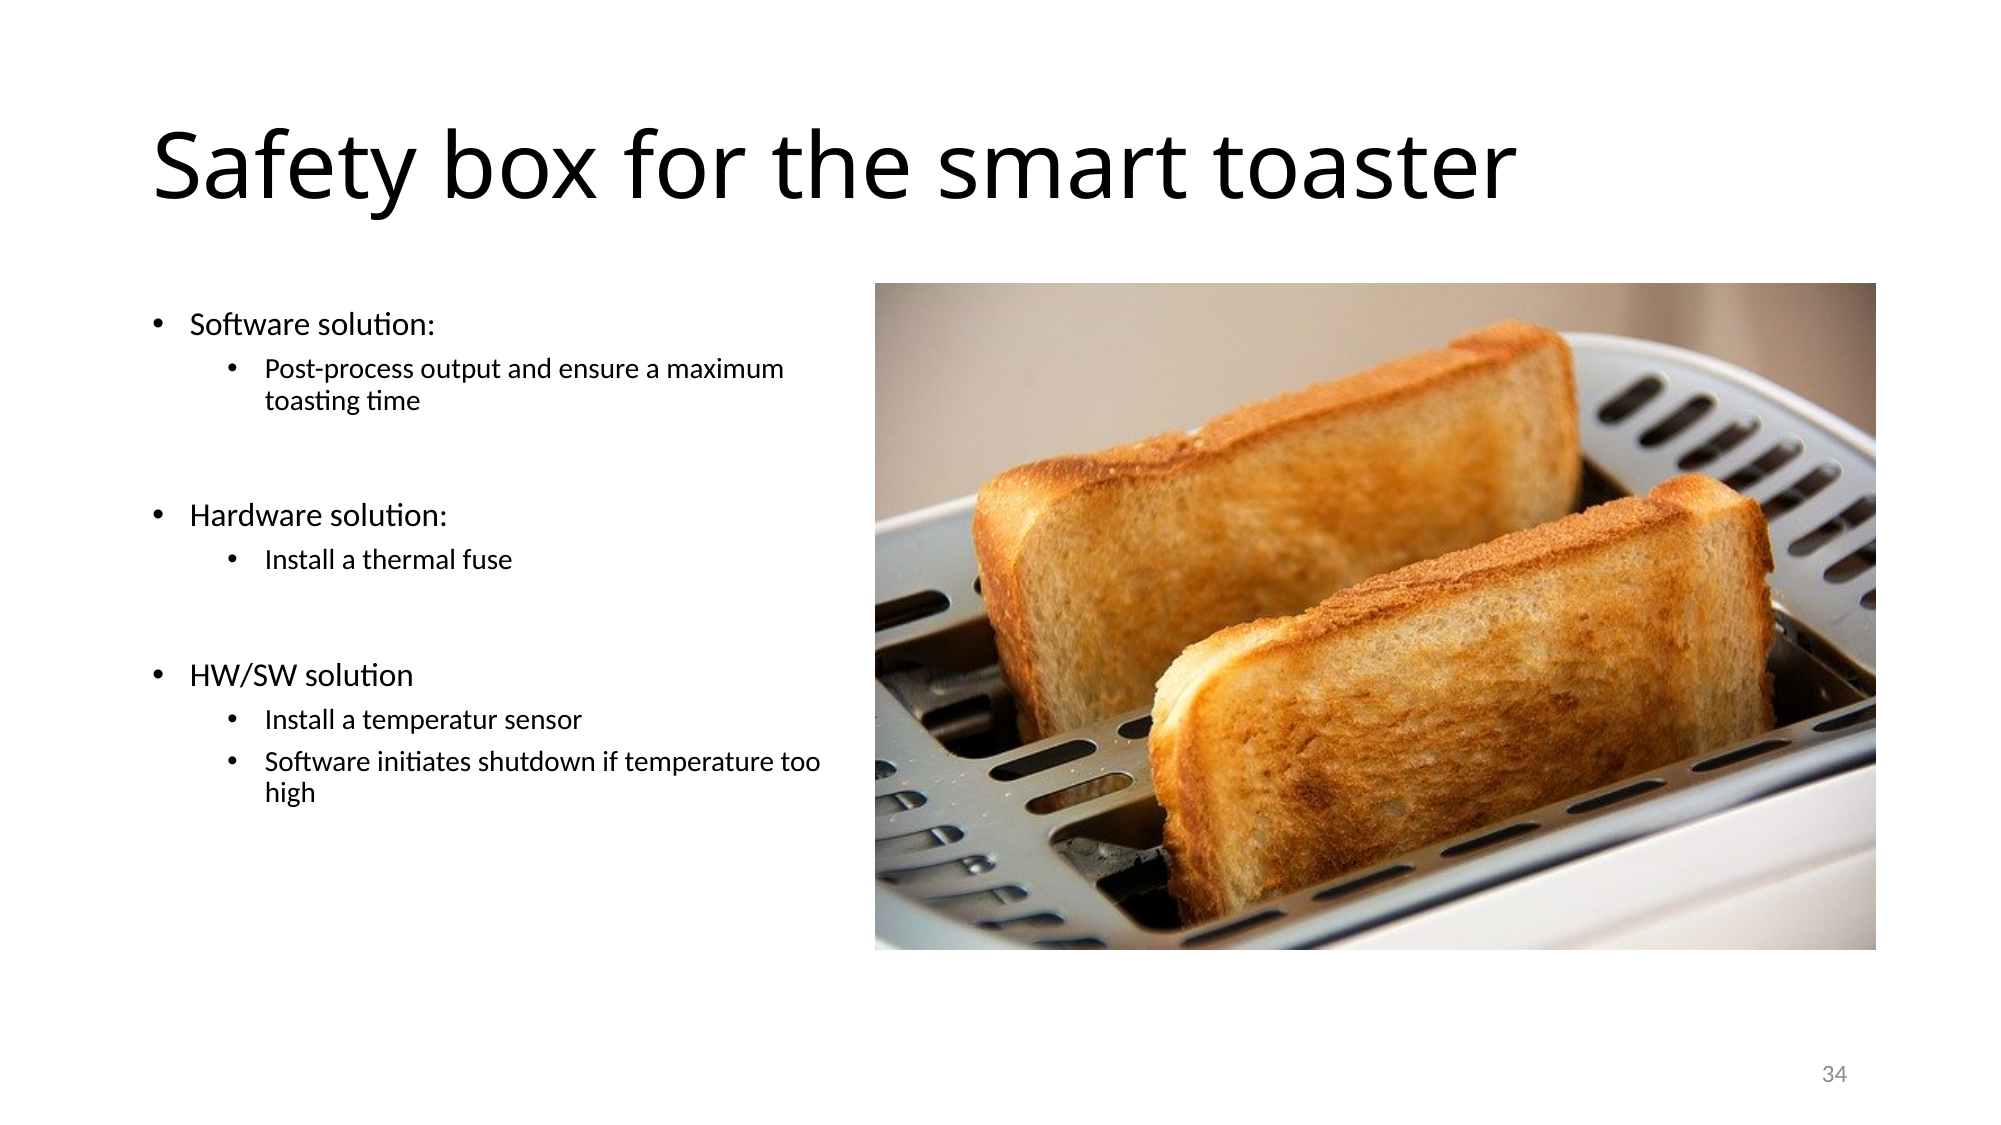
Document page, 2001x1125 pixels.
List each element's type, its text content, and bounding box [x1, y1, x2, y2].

title Safety box for the smart toaster [137, 59, 1863, 278]
picture [875, 283, 1876, 950]
slide_number 34 [1412, 1042, 1863, 1103]
list Software solution: Post-process output and ensure a maximum toasting time Hardware solution: Install a thermal fuse HW/SW solution Install a temperatur sensor Software initiates shutdown if temperature too high [137, 299, 865, 1014]
